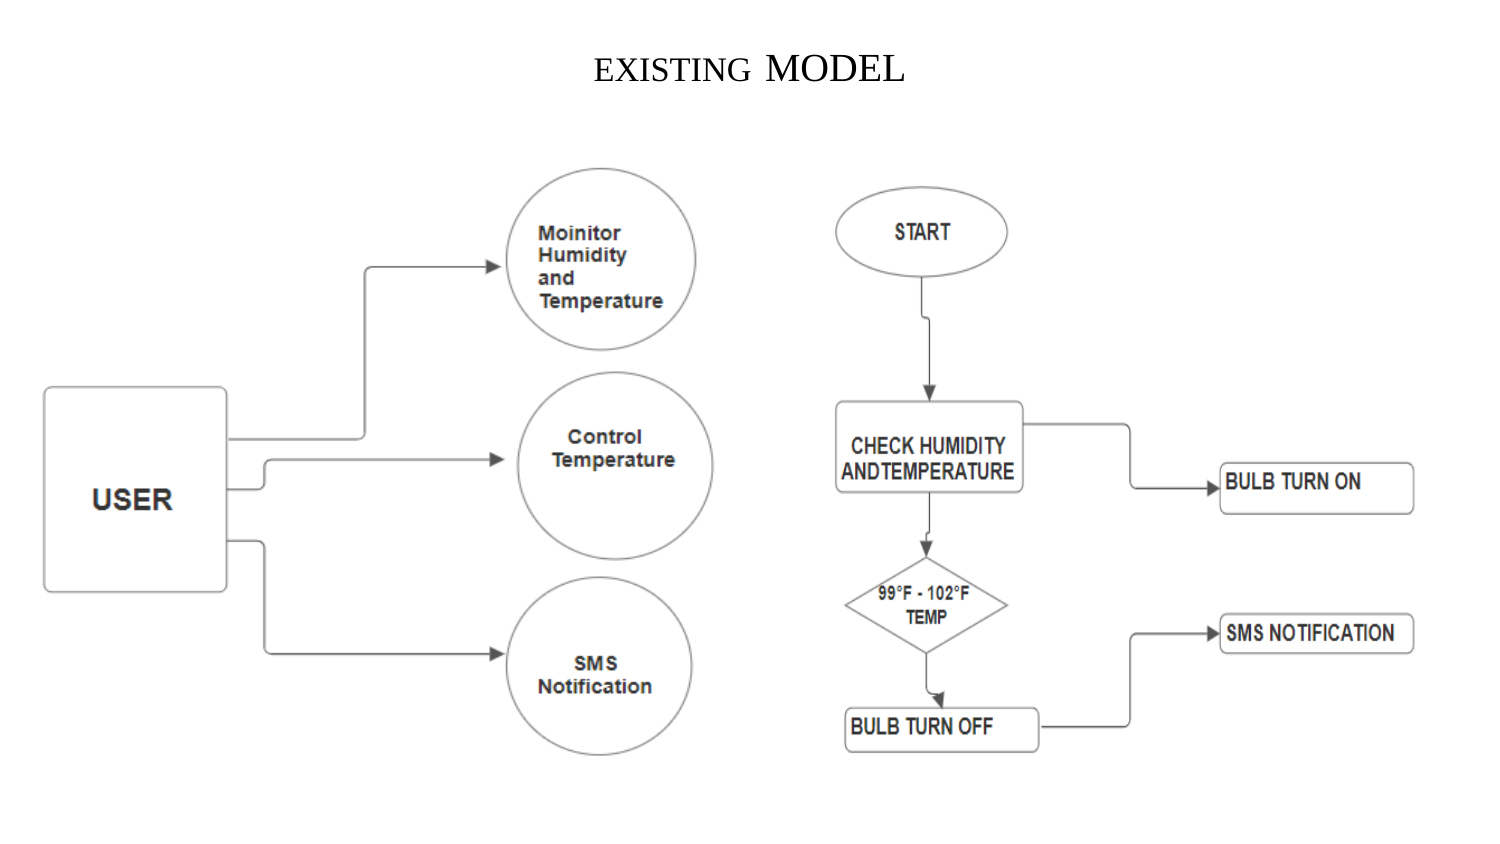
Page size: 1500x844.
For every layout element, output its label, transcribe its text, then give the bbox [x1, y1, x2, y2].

picture [21, 148, 1476, 763]
title EXISTING MODEL [51, 13, 1449, 108]
